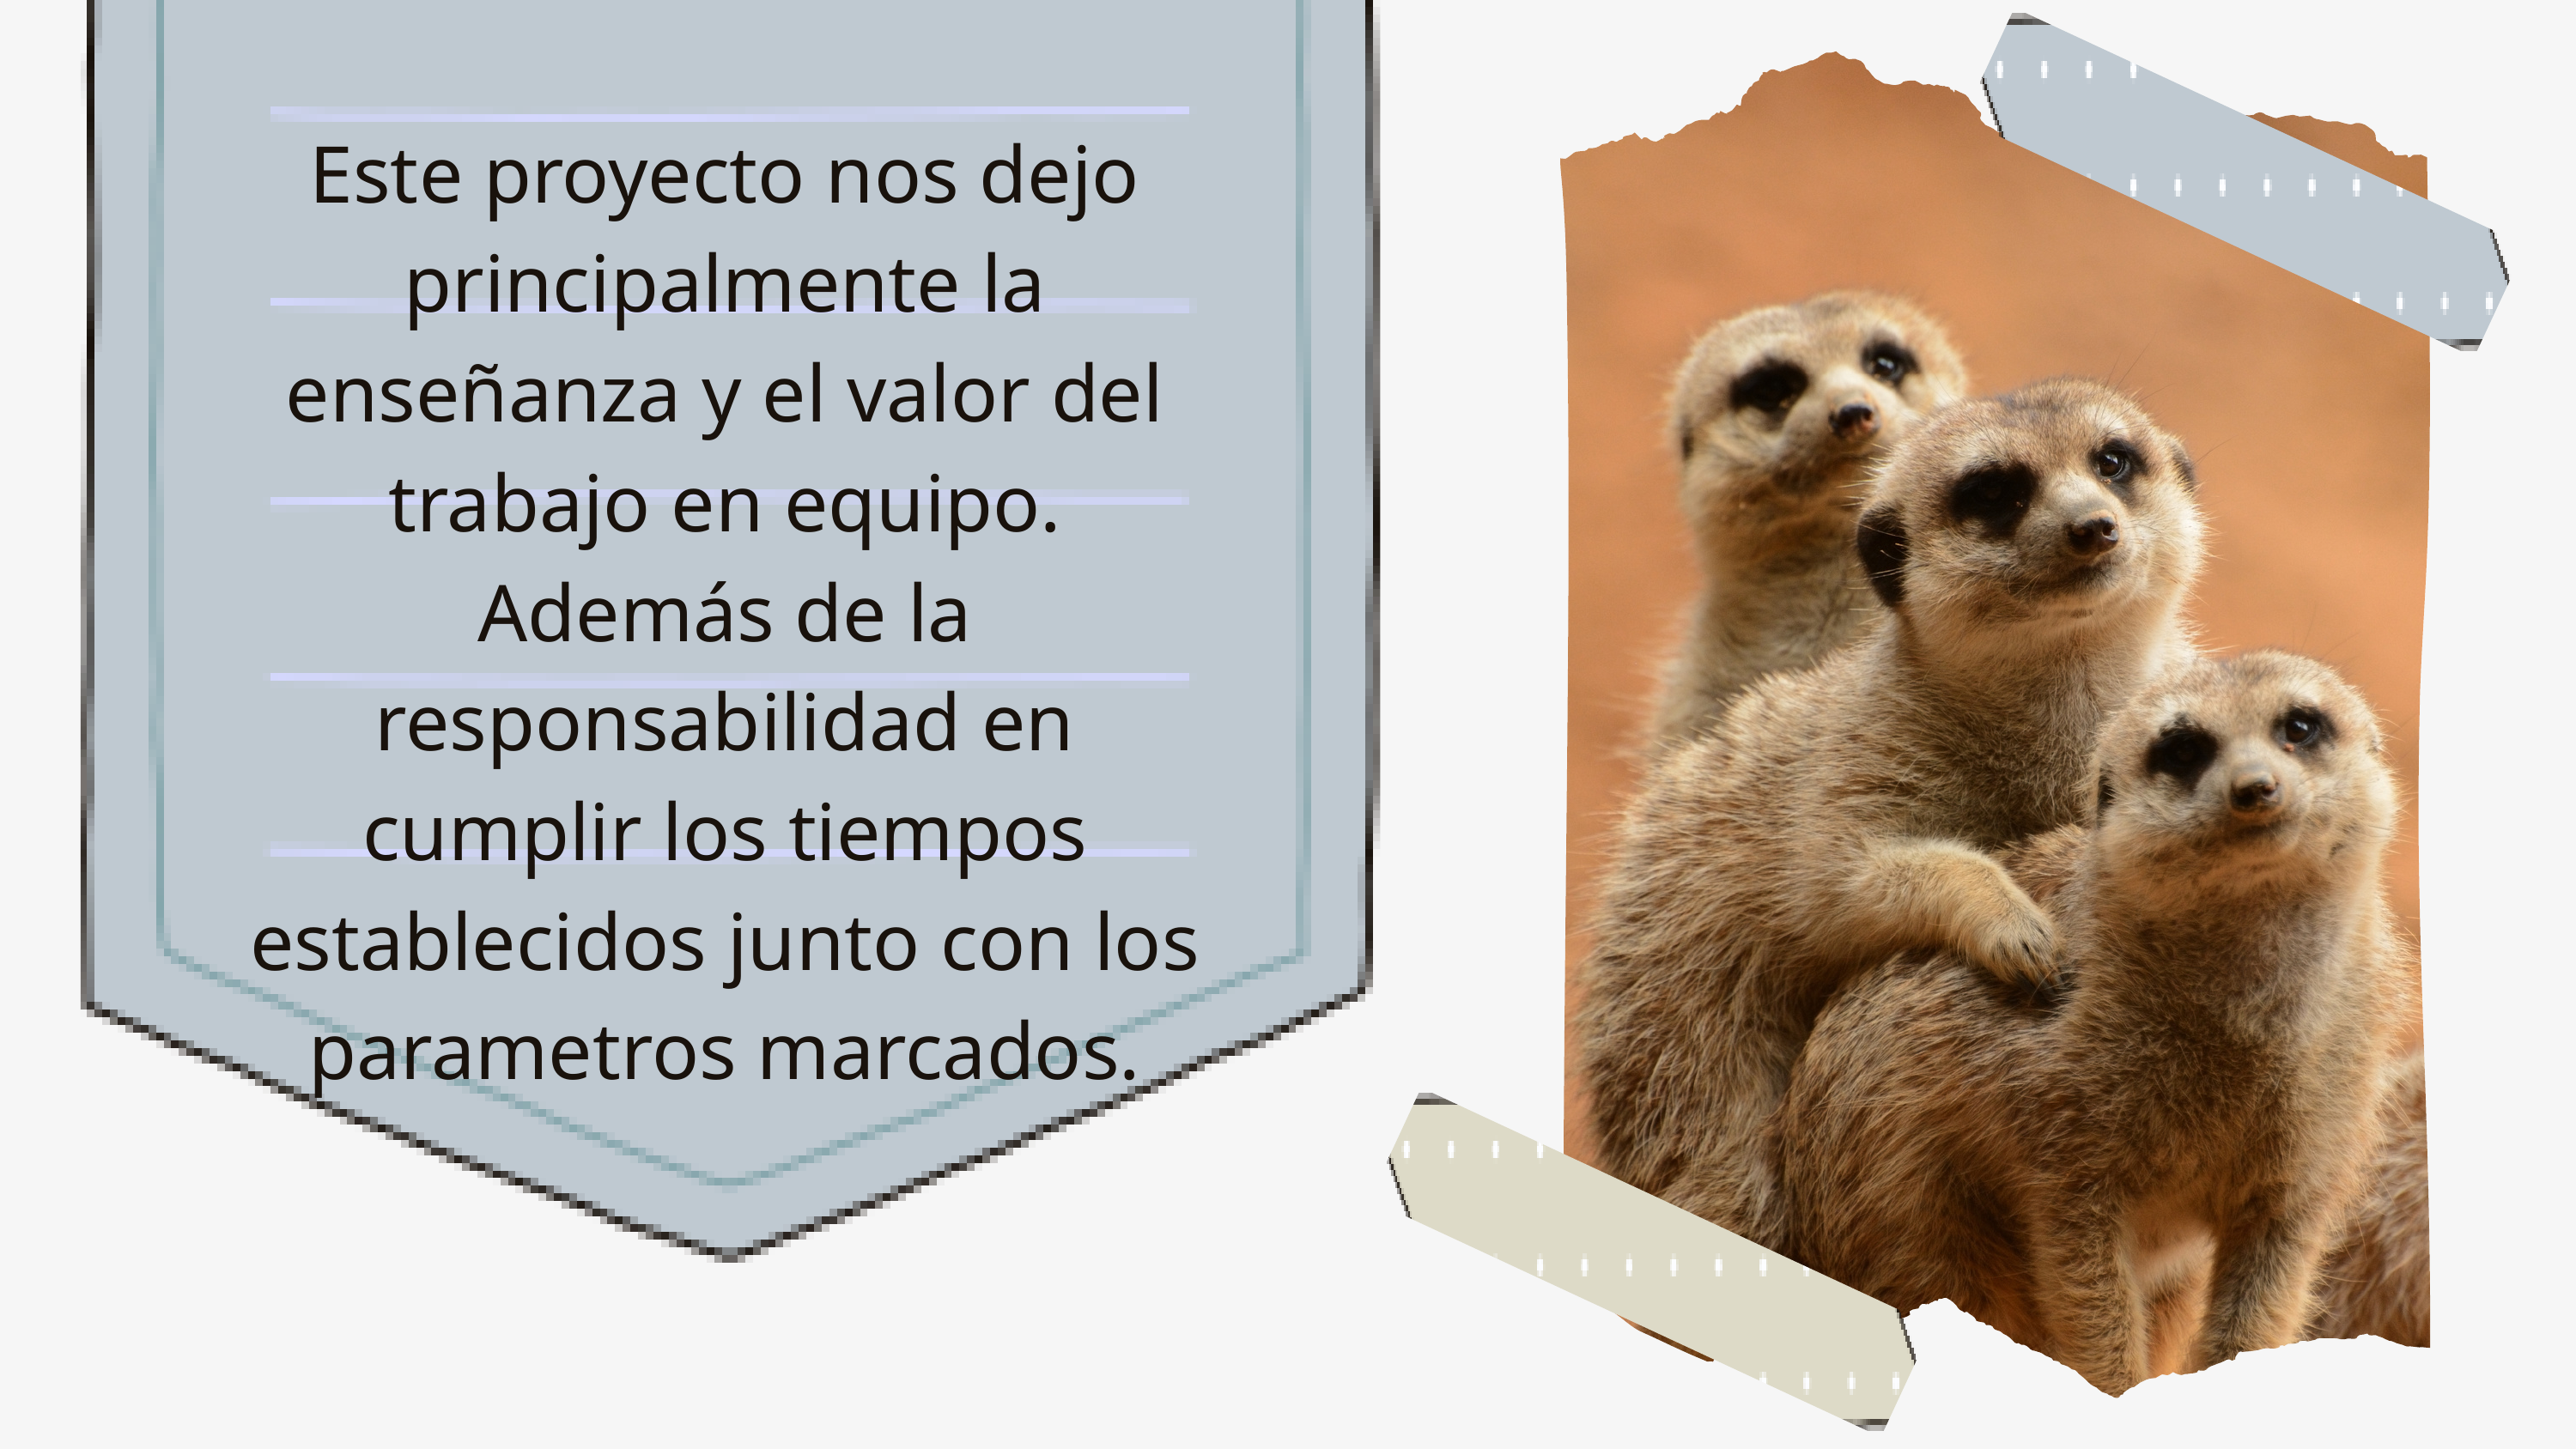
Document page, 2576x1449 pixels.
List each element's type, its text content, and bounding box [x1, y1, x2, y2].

text_box Este proyecto nos dejo principalmente la enseñanza y el valor del trabajo en equipo. Además de la responsabilidad en cumplir los tiempos establecidos junto con los parametros marcados. [229, 108, 1221, 1096]
text_box [1369, 1088, 1554, 1286]
text_box [80, 0, 1381, 1263]
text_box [1558, 51, 2432, 1397]
text_box [1810, 1404, 1897, 1437]
text_box [2436, 203, 2526, 357]
text_box [1995, 8, 2105, 50]
